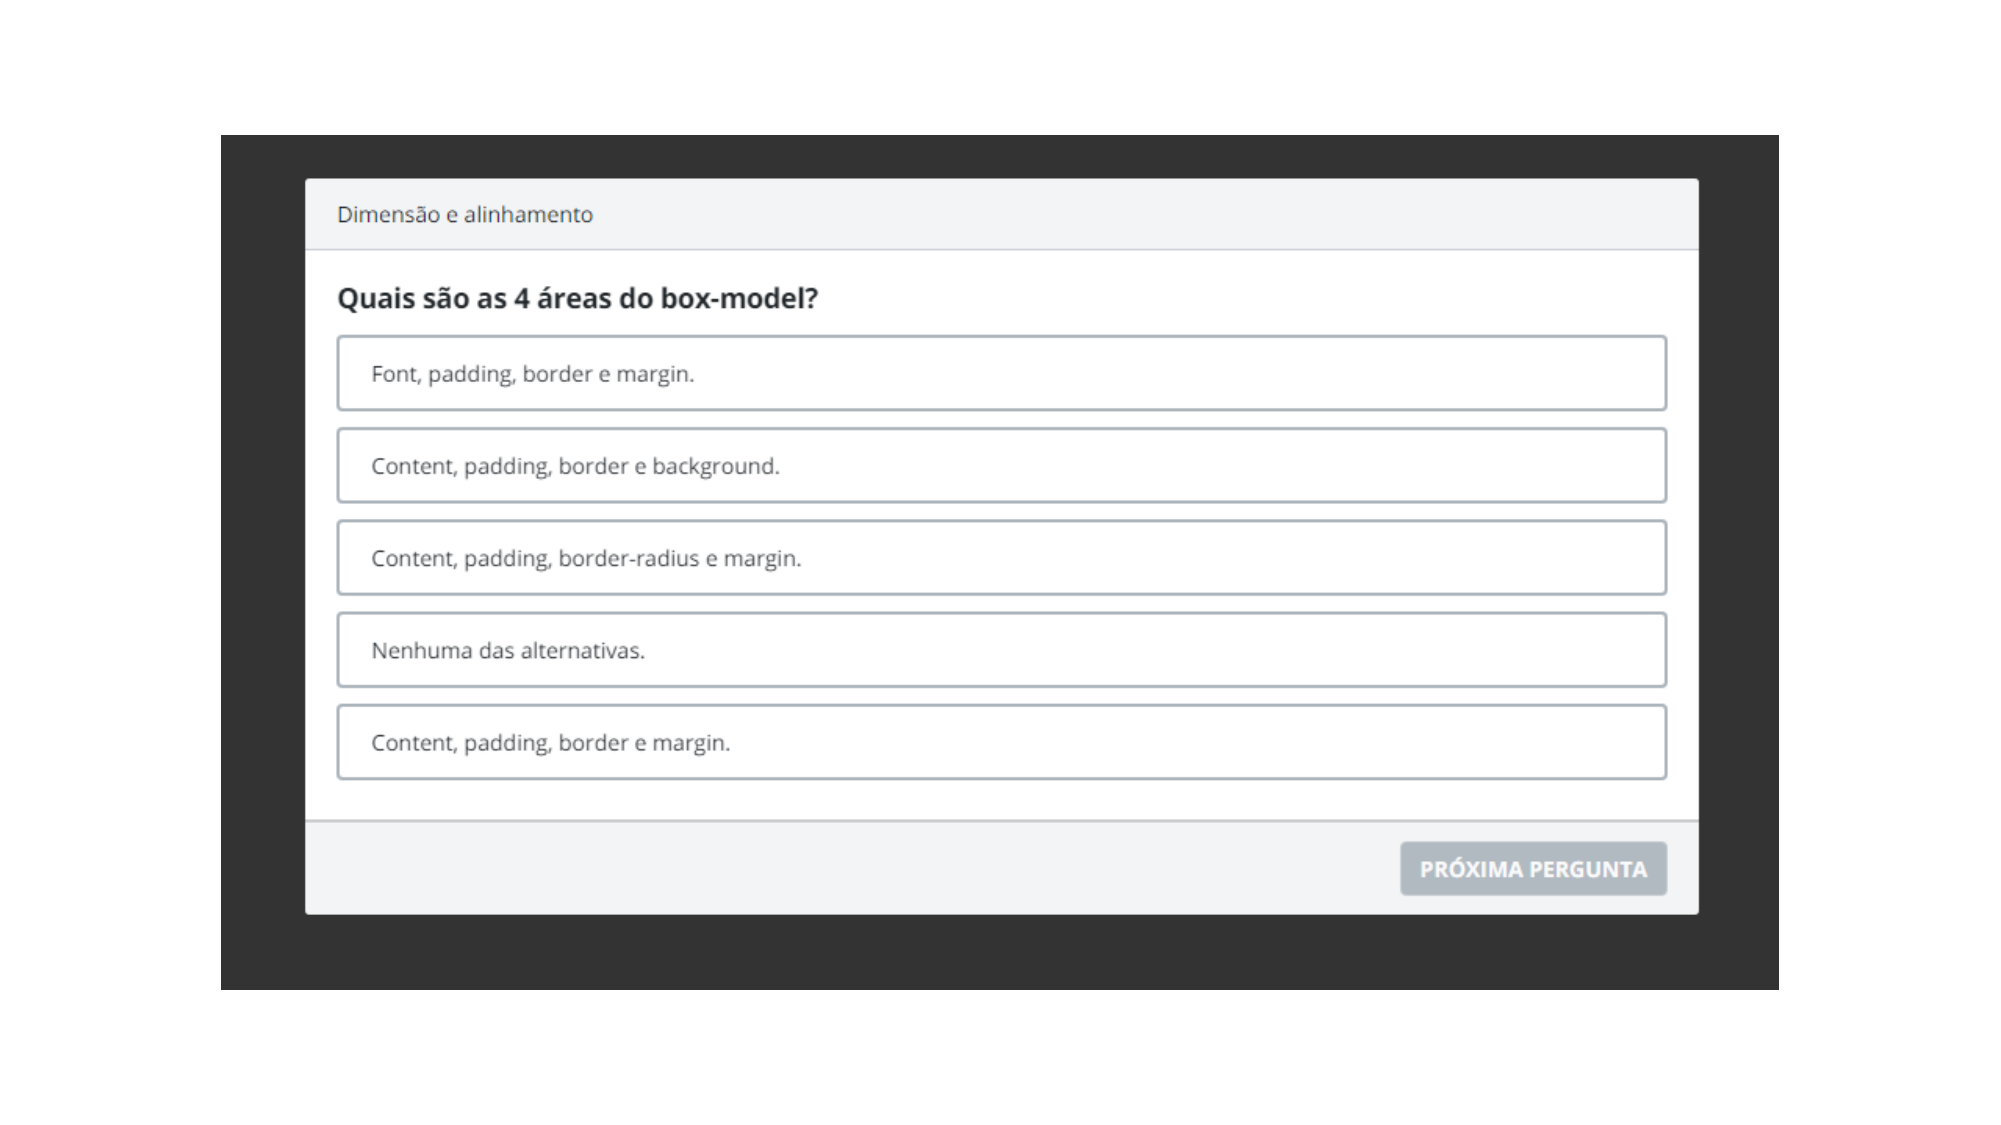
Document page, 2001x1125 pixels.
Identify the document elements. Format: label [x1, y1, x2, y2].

picture [221, 135, 1779, 990]
